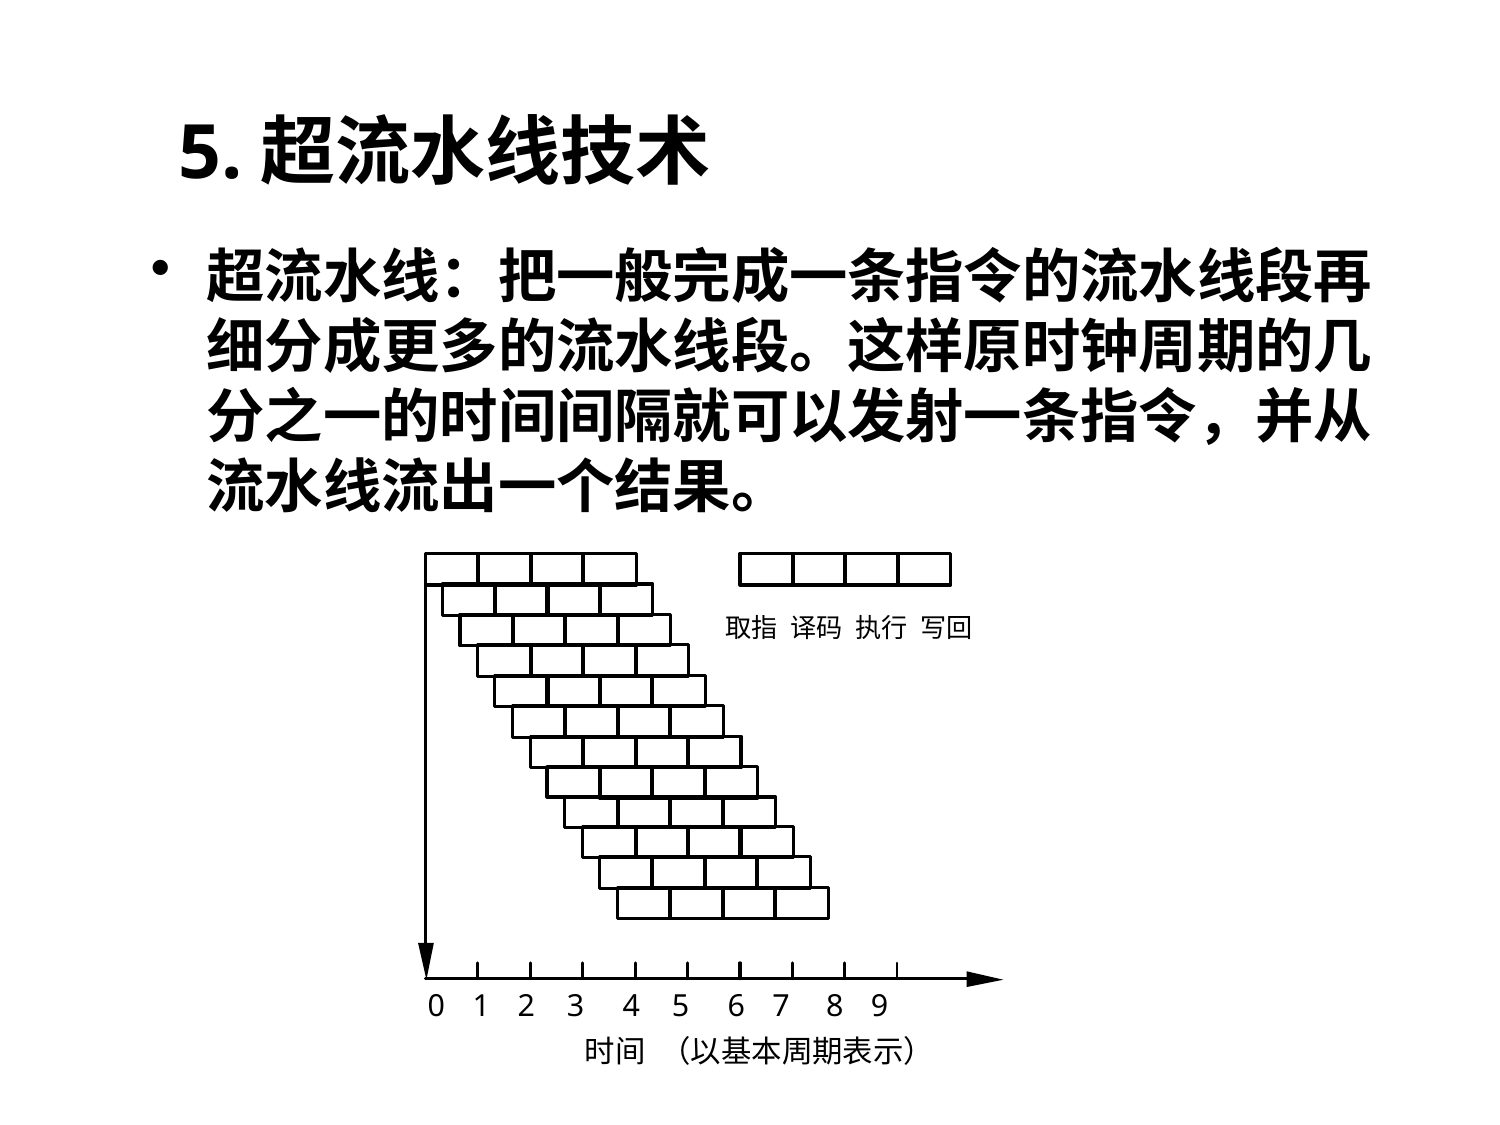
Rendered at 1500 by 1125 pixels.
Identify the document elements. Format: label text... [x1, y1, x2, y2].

list 超流水线：把一般完成一条指令的流水线段再细分成更多的流水线段。这样原时钟周期的几分之一的时间间隔就可以发射一条指令，并从流水线流出一个结果。 [135, 231, 1411, 532]
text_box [407, 538, 1055, 1087]
title 5.超流水线技术 [124, 45, 787, 233]
